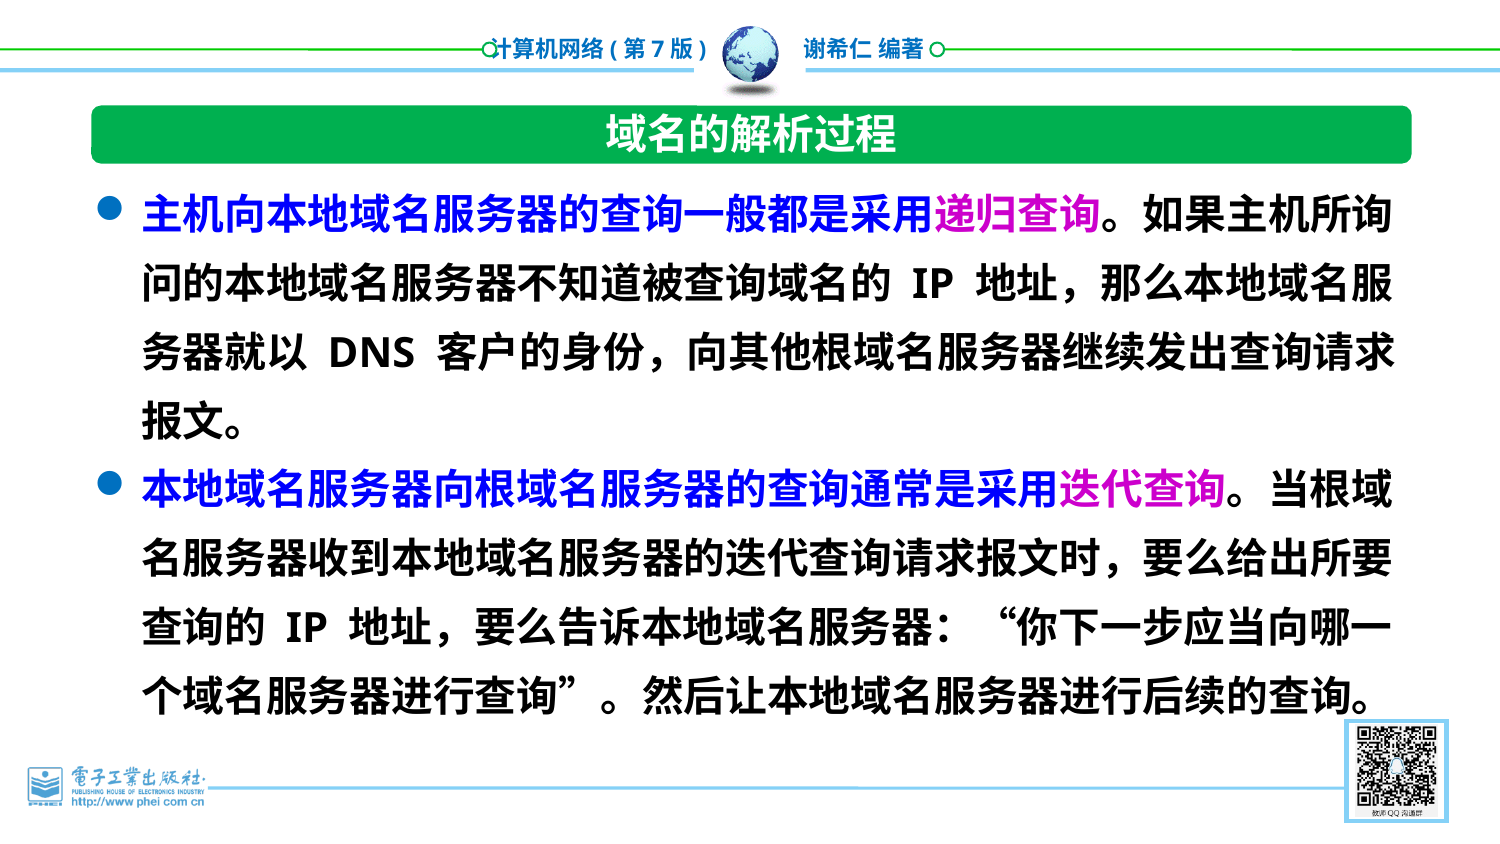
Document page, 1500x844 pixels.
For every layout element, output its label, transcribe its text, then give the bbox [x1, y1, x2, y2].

picture [23, 764, 208, 809]
picture [1355, 724, 1438, 817]
picture [720, 24, 780, 100]
text_box 主机向本地域名服务器的查询一般都是采用递归查询。如果主机所询问的本地域名服务器不知道被查询域名的 IP 地址，那么本地域名服务器就以 DNS 客户的身份，向其他根域名服务器继续发出查询请求报文。 本地域名服务器向根域名服务器的查询通常是采用迭代查询。当根域名服务器收到本地域名服务器的迭代查询请求报文时，要么给出所要查询的 IP 地址，要么告诉本地域名服务器：“你下一步应当向哪一个域名服务器进行查询”。然后让本地域名服务器进行后续的查询。 [79, 162, 1412, 727]
text_box [91, 105, 590, 162]
text_box [913, 105, 1412, 162]
text_box 域名的解析过程 [590, 100, 913, 162]
